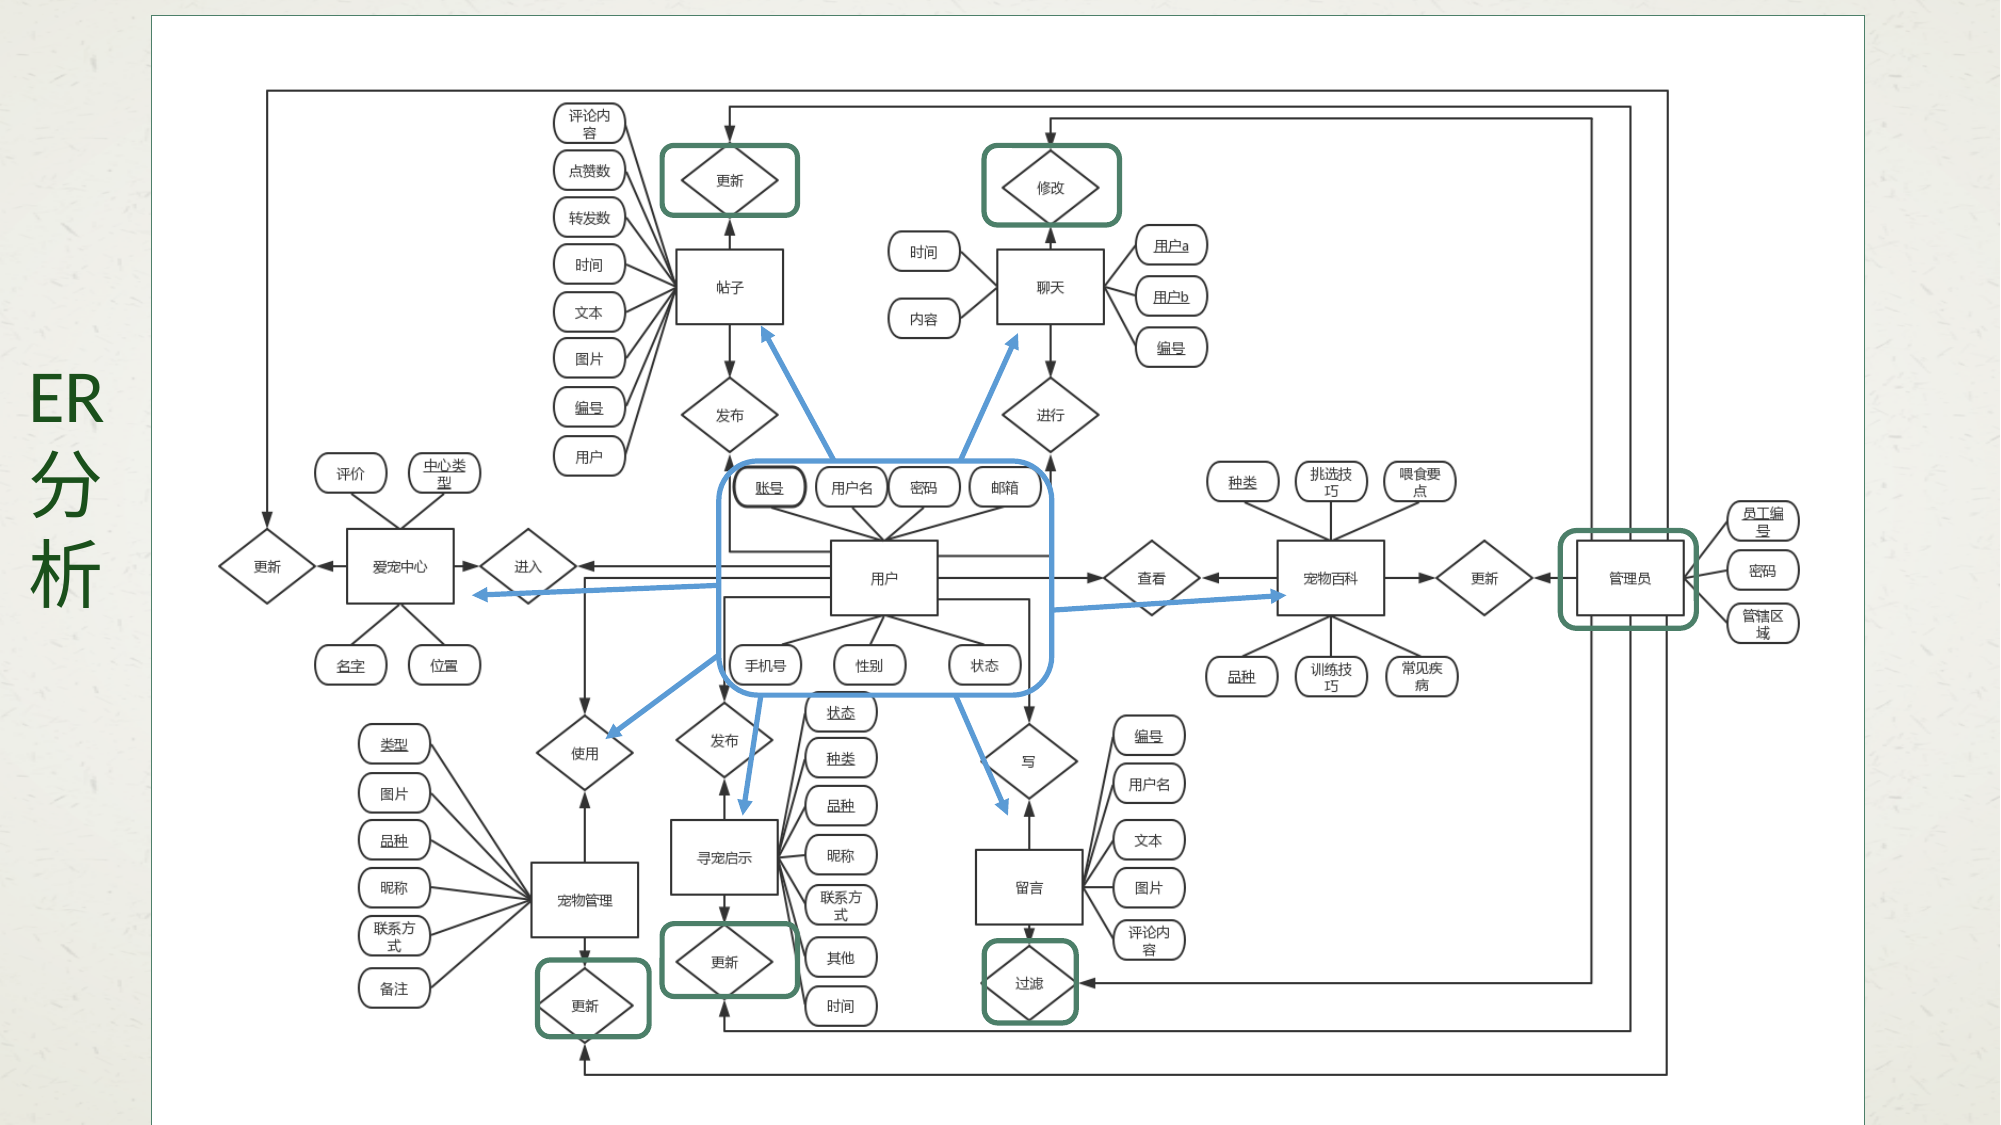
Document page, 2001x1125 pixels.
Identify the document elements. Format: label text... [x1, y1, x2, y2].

picture [151, 15, 1865, 1125]
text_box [605, 654, 719, 739]
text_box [471, 585, 719, 596]
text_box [955, 695, 1008, 816]
text_box ER分析 [13, 340, 151, 626]
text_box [1052, 595, 1287, 611]
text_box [960, 333, 1018, 462]
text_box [742, 695, 761, 816]
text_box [760, 325, 835, 461]
